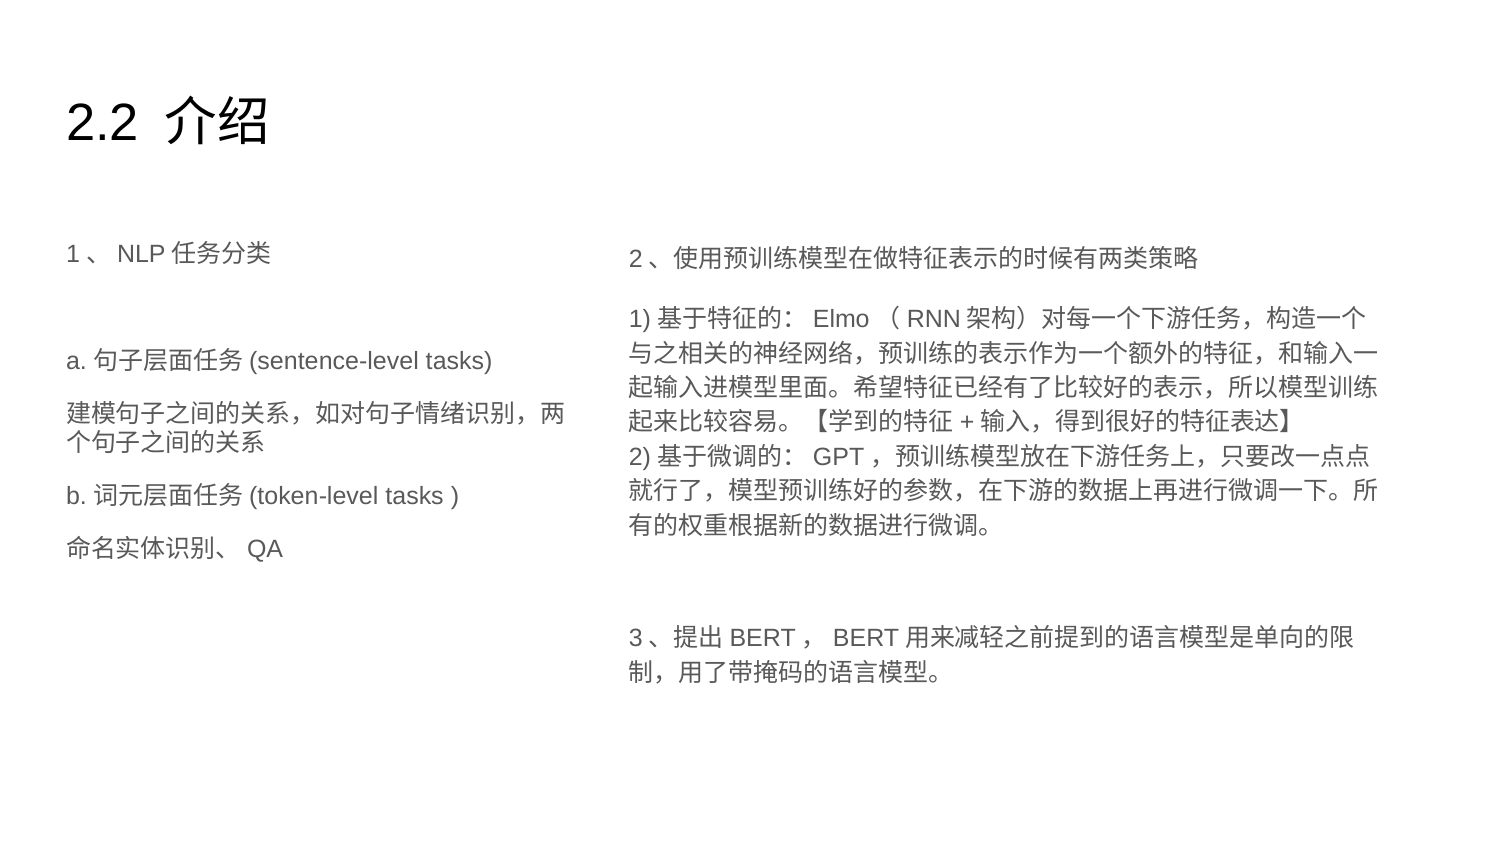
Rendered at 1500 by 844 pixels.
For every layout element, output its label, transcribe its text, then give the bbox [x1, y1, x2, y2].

list 1、NLP任务分类 a.句子层面任务(sentence-level tasks) 建模句子之间的关系，如对句子情绪识别，两个句子之间的关系 b.词元层面任务(token-level tasks ) 命名实体识别、QA [51, 224, 593, 745]
list 2、使用预训练模型在做特征表示的时候有两类策略 1)基于特征的：Elmo（RNN架构）对每一个下游任务，构造一个与之相关的神经网络，预训练的表示作为一个额外的特征，和输入一起输入进模型里面。希望特征已经有了比较好的表示，所以模型训练起来比较容易。【学到的特征+输入，得到很好的特征表达】 2)基于微调的：GPT，预训练模型放在下游任务上，只要改一点点就行了，模型预训练好的参数，在下游的数据上再进行微调一下。所有的权重根据新的数据进行微调。 3、提出BERT，BERT用来减轻之前提到的语言模型是单向的限制，用了带掩码的语言模型。 [613, 174, 1399, 750]
title 2.2 介绍 [51, 72, 290, 167]
